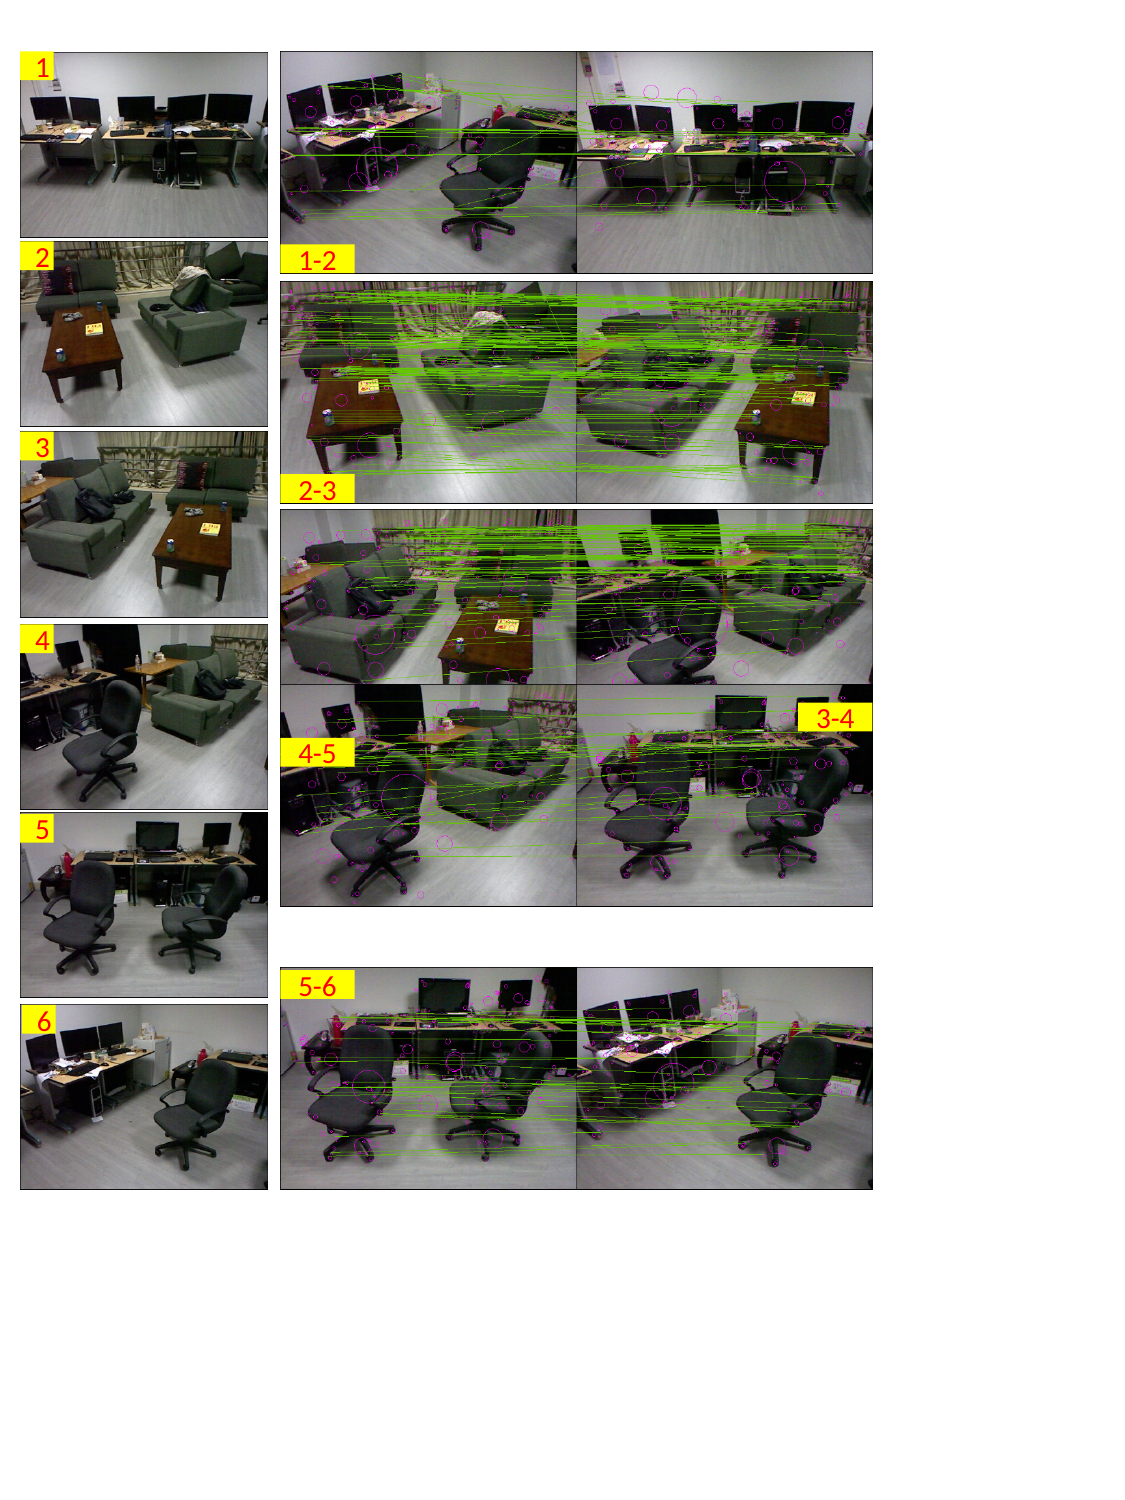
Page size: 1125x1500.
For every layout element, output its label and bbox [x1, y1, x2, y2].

picture [20, 1004, 268, 1190]
picture [280, 281, 873, 504]
picture [20, 241, 268, 427]
picture [20, 624, 268, 810]
picture [280, 51, 873, 274]
picture [20, 431, 268, 618]
picture [280, 967, 873, 1190]
picture [20, 812, 268, 998]
picture [280, 509, 873, 907]
picture [20, 52, 268, 238]
